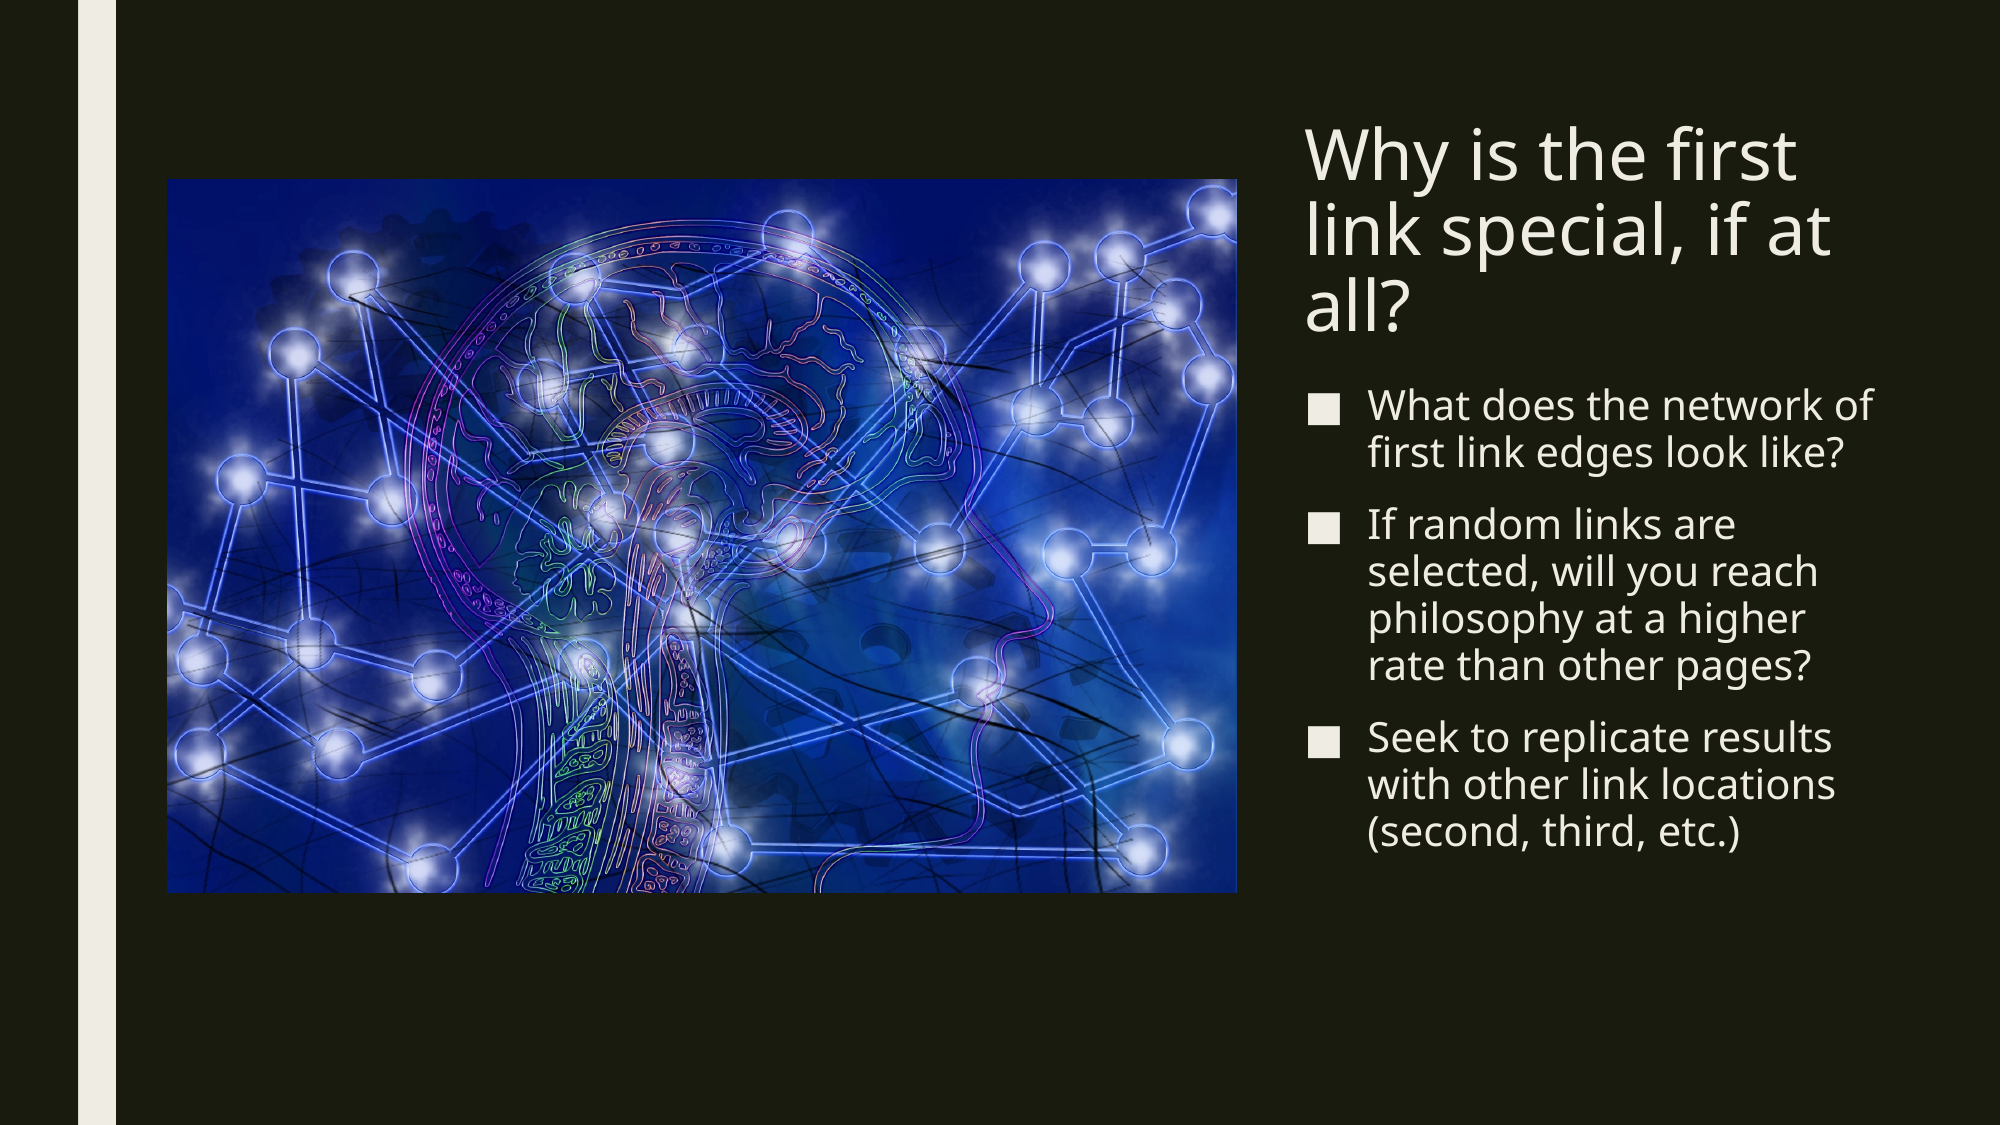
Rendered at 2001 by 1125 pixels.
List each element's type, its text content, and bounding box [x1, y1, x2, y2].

text_box [76, 0, 119, 1125]
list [167, 179, 1237, 894]
list What does the network of first link edges look like? If random links are selected, will you reach philosophy at a higher rate than other pages? Seek to replicate results with other link locations (second, third, etc.) [1289, 375, 1890, 963]
title Why is the first link special, if at all? [1289, 112, 1890, 357]
